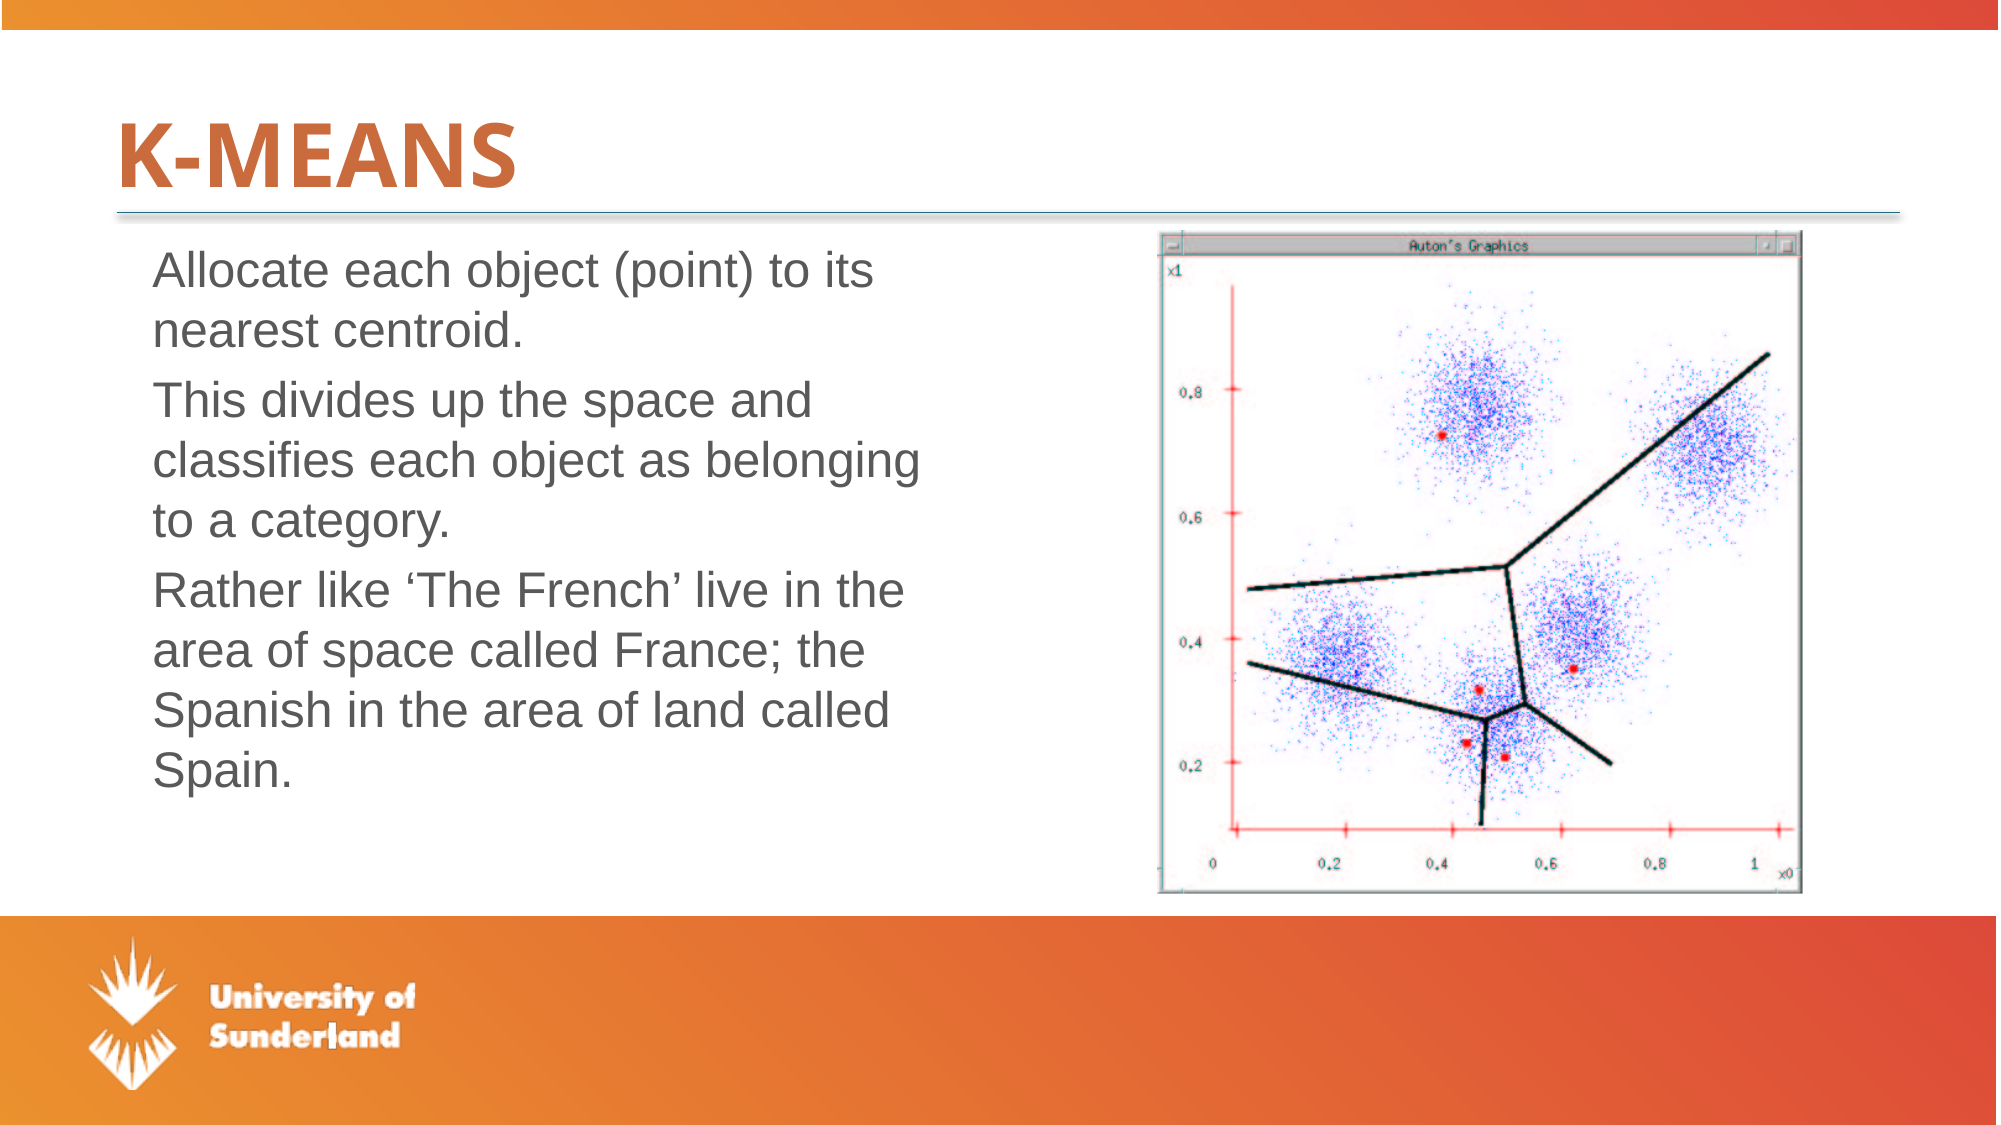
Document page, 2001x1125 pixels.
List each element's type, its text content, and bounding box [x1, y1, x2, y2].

picture [1157, 229, 1804, 895]
title K-Means [98, 128, 1901, 214]
list Allocate each object (point) to its nearest centroid. This divides up the space and classifies each object as belonging to a category. Rather like ‘The French’ live in the area of space called France; the Spanish in the area of land called Spain. [137, 230, 981, 976]
